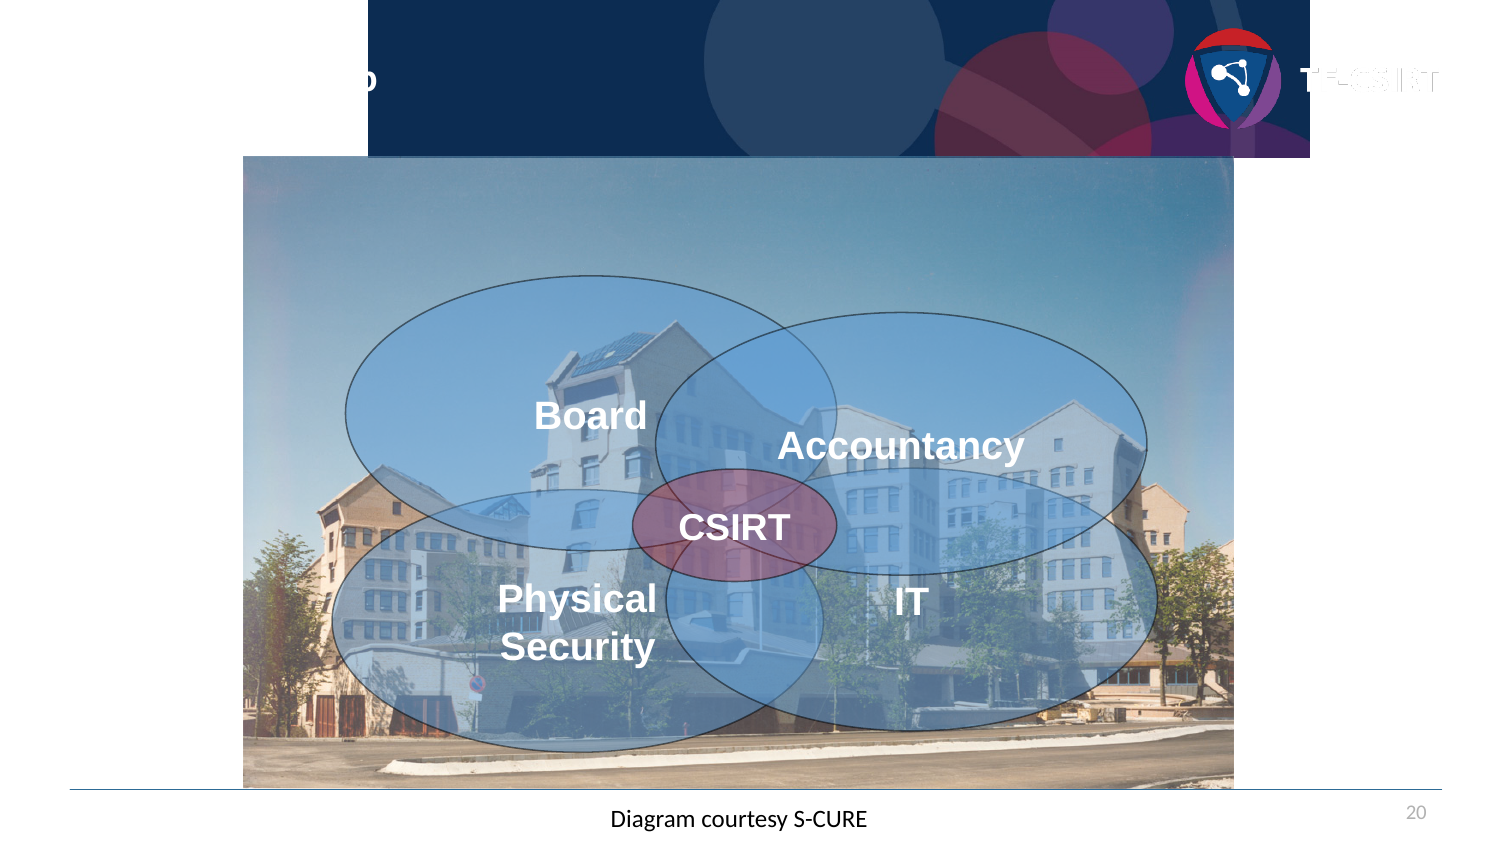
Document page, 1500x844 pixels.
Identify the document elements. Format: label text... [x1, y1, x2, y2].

slide_number 20 [1104, 788, 1442, 834]
picture [368, 0, 1439, 158]
title CSIRT as spaceship [57, 21, 1114, 136]
text_box Diagram courtesy S-CURE [595, 795, 883, 840]
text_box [243, 156, 1234, 789]
